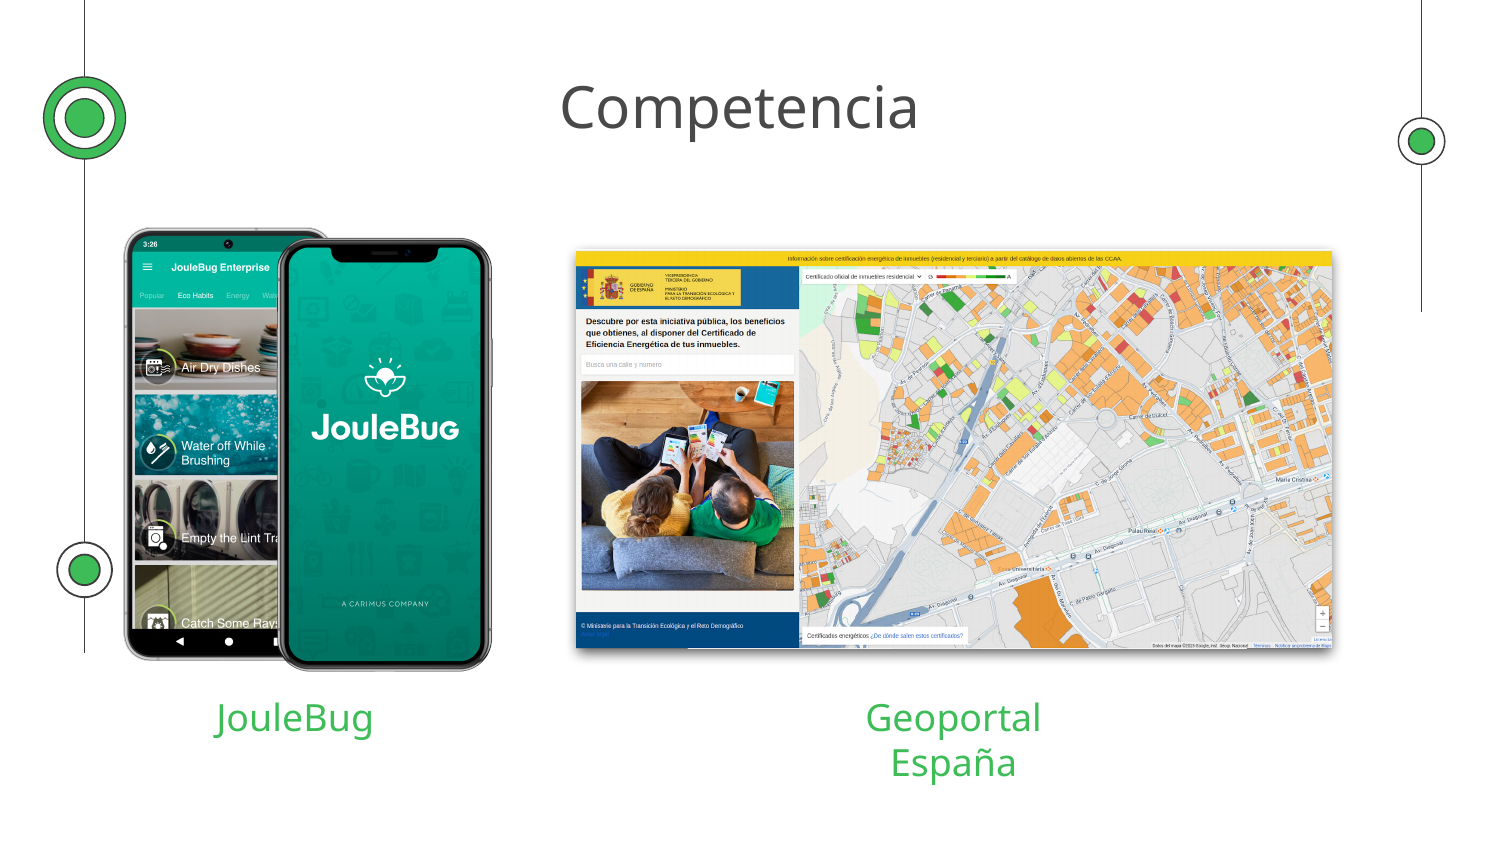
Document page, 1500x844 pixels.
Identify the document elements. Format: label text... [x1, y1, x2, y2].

subtitle Geoportal España [794, 679, 1114, 741]
picture [97, 218, 520, 680]
title Competencia [281, 55, 1197, 153]
subtitle JouleBug [135, 688, 455, 741]
picture [576, 249, 1332, 649]
